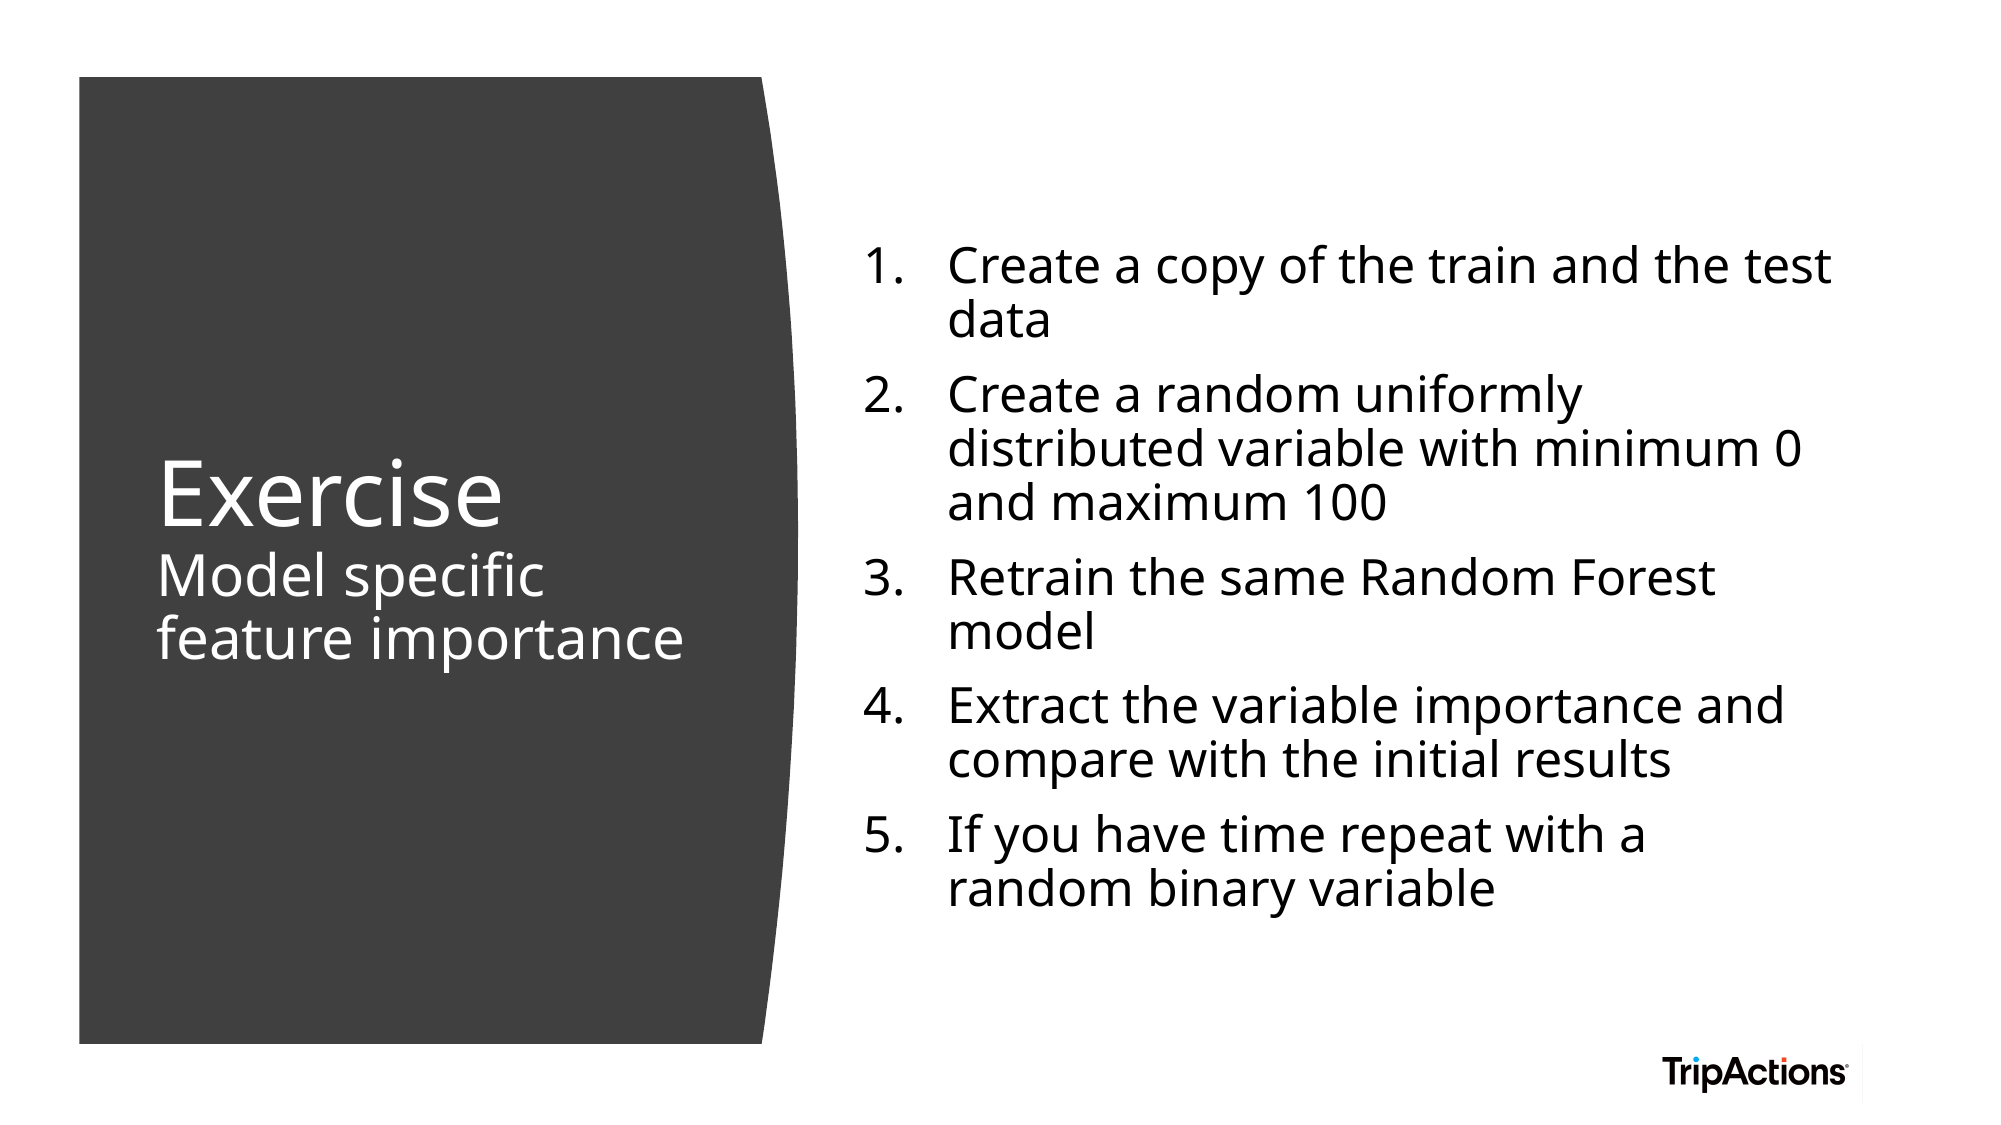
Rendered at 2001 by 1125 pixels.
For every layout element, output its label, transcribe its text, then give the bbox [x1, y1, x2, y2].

text_box Create a copy of the train and the test data Create a random uniformly distributed variable with minimum 0 and maximum 100 Retrain the same Random Forest model Extract the variable importance and compare with the initial results If you have time repeat with a random binary variable [848, 77, 1859, 1044]
title Exercise Model specific feature importance [141, 166, 702, 953]
picture [1643, 1044, 1863, 1103]
text_box [78, 76, 800, 1045]
